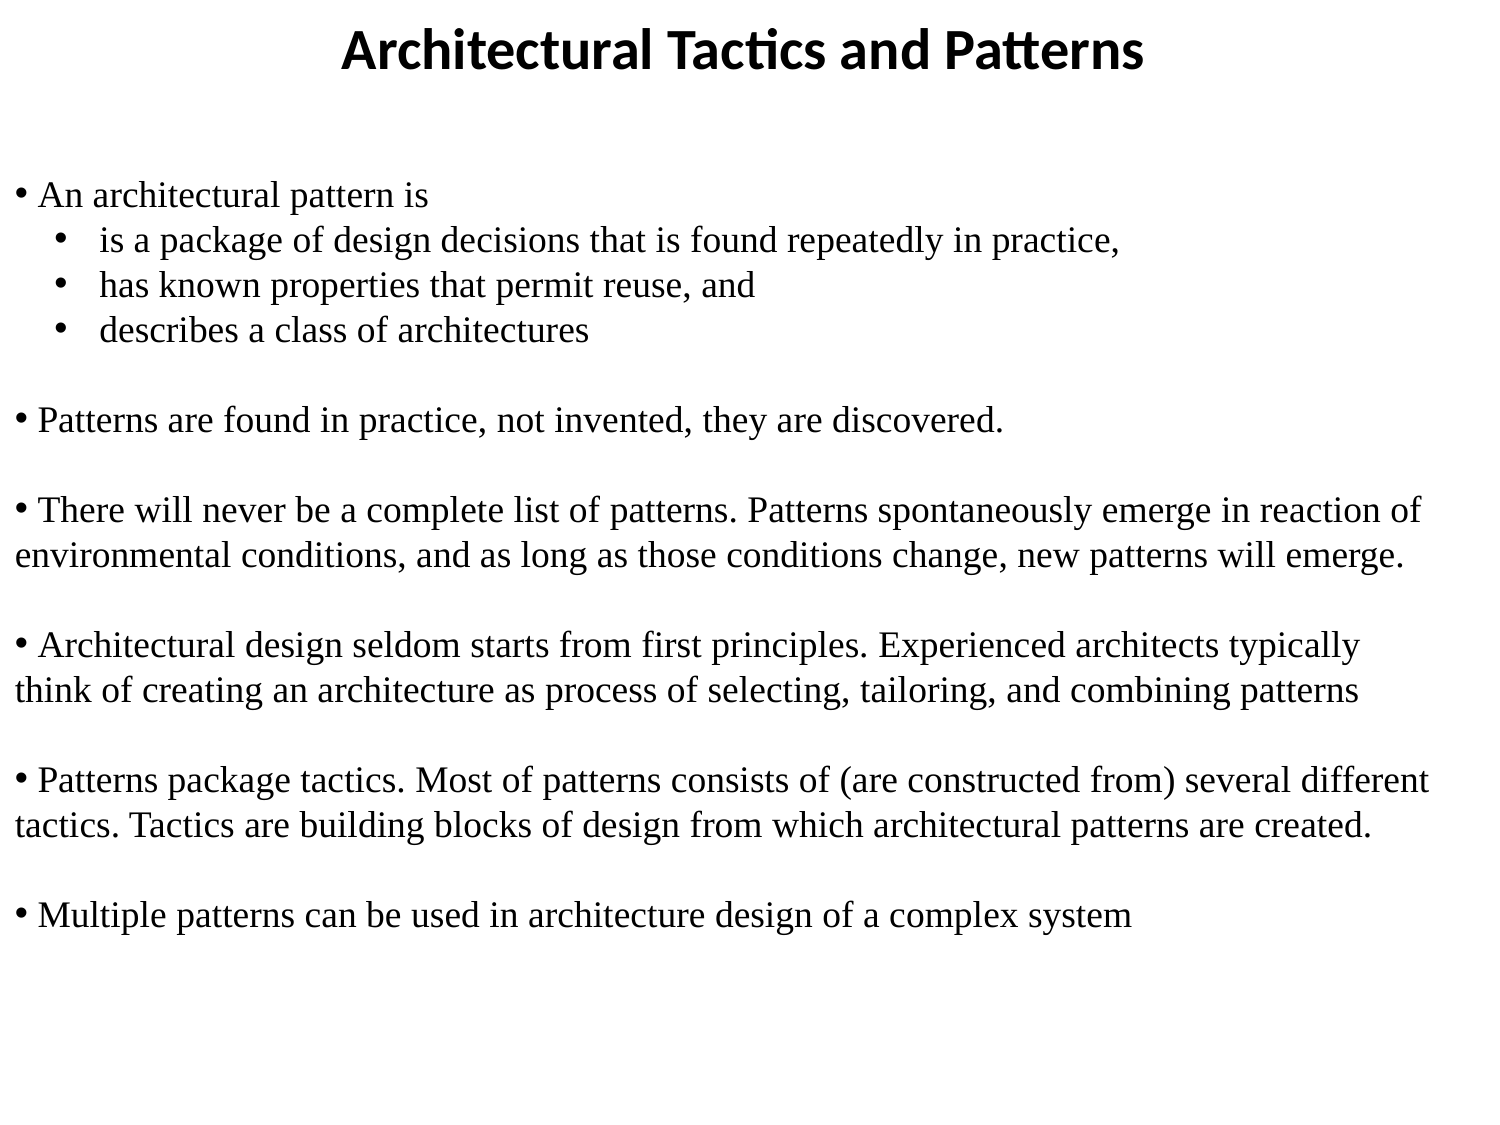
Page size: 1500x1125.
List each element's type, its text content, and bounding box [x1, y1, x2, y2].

text_box An architectural pattern is is a package of design decisions that is found repeatedly in practice, has known properties that permit reuse, and describes a class of architectures Patterns are found in practice, not invented, they are discovered. There will never be a complete list of patterns. Patterns spontaneously emerge in reaction of environmental conditions, and as long as those conditions change, new patterns will emerge. Architectural design seldom starts from first principles. Experienced architects typically think of creating an architecture as process of selecting, tailoring, and combining patterns Patterns package tactics. Most of patterns consists of (are constructed from) several different tactics. Tactics are building blocks of design from which architectural patterns are created. Multiple patterns can be used in architecture design of a complex system [0, 162, 1463, 943]
title Architectural Tactics and Patterns [75, 24, 1425, 68]
